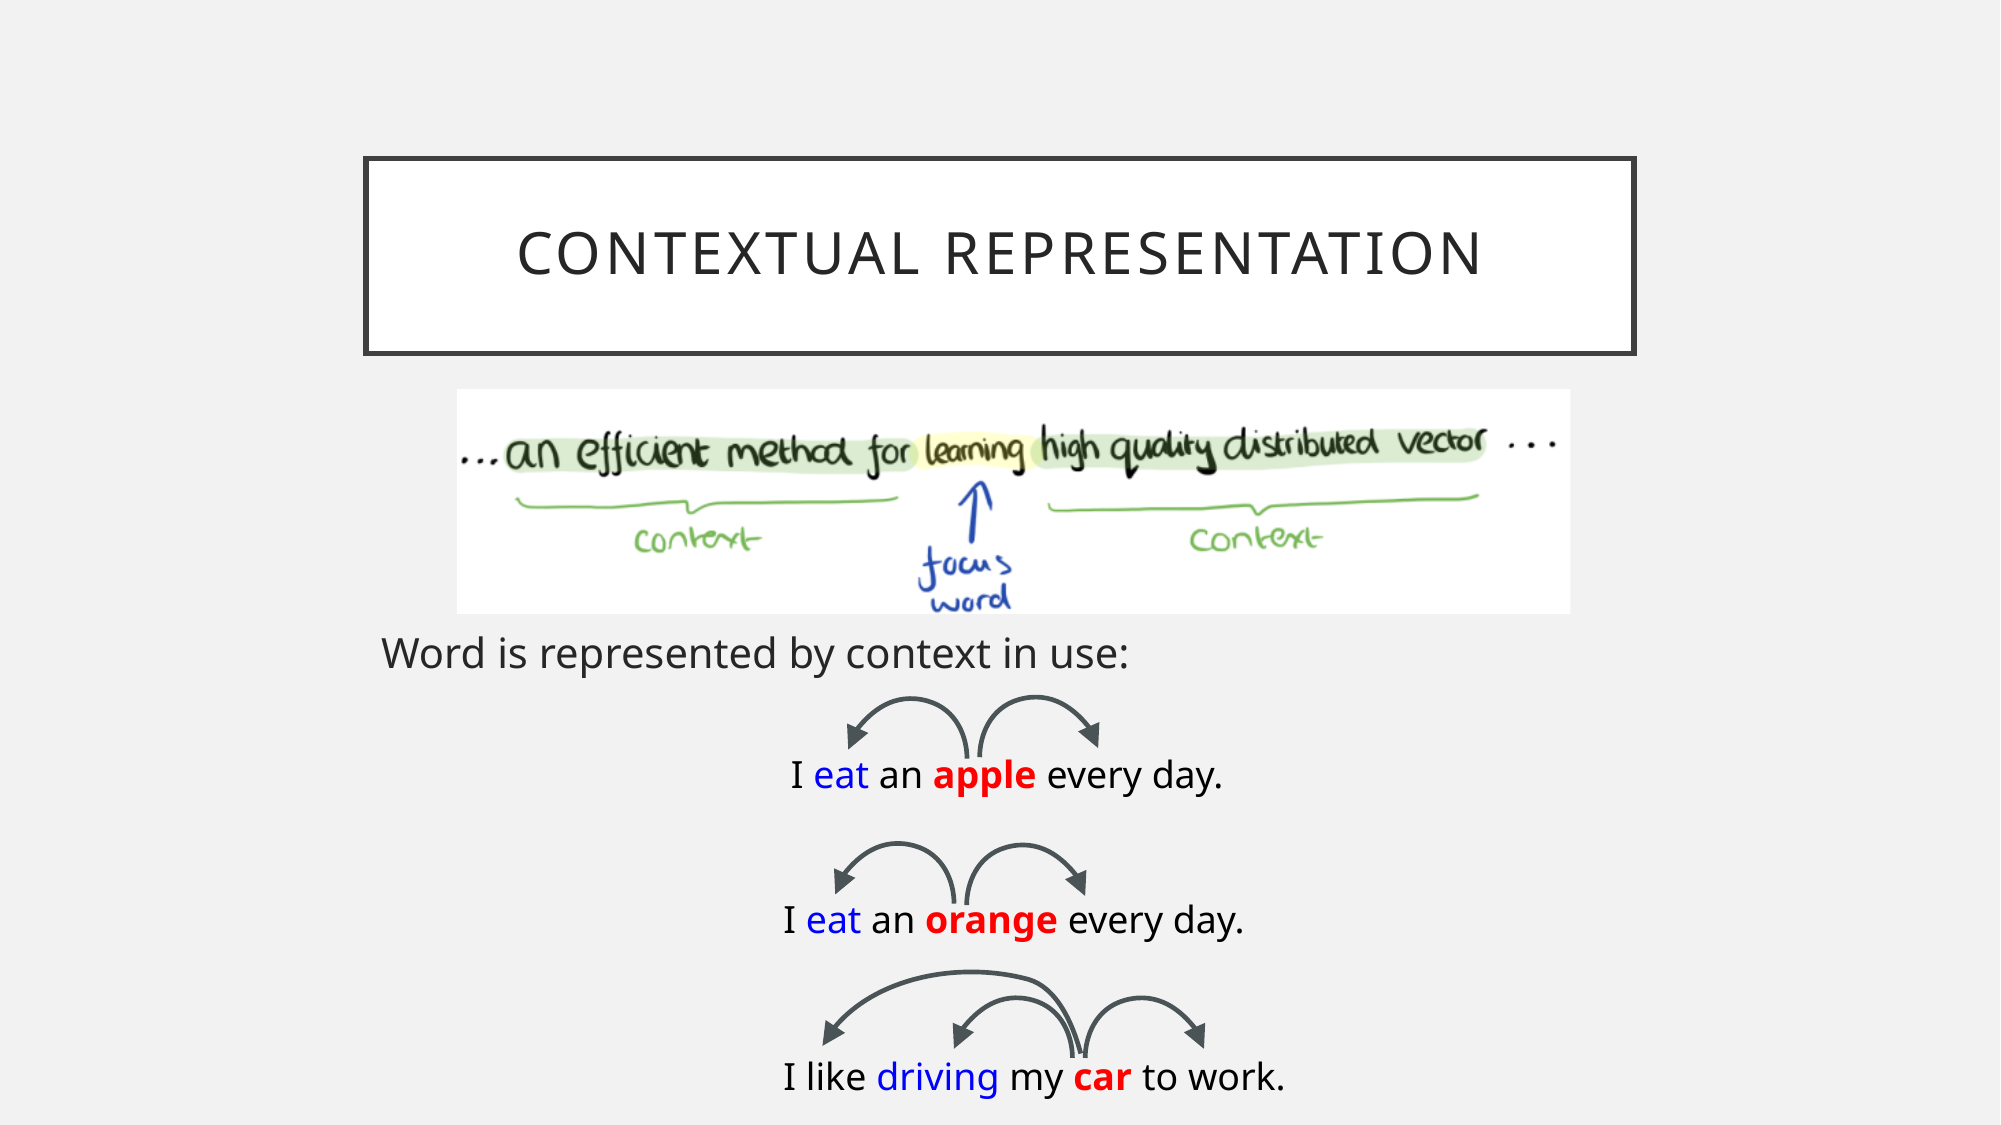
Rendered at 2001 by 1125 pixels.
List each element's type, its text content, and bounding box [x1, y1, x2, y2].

text_box [822, 971, 1081, 1054]
text_box [1085, 997, 1206, 1058]
picture [456, 389, 1571, 614]
text_box [966, 844, 1088, 906]
text_box [979, 697, 1101, 758]
text_box I eat an apple every day. [775, 735, 1296, 839]
text_box [995, 1052, 1073, 1058]
list Word is represented by context in use: [366, 619, 1716, 1125]
text_box I eat an orange every day. [768, 880, 1289, 984]
text_box I like driving my car to work. [768, 1038, 1391, 1125]
text_box [833, 843, 955, 904]
title Contextual Representation [363, 156, 1637, 356]
text_box [846, 698, 968, 759]
